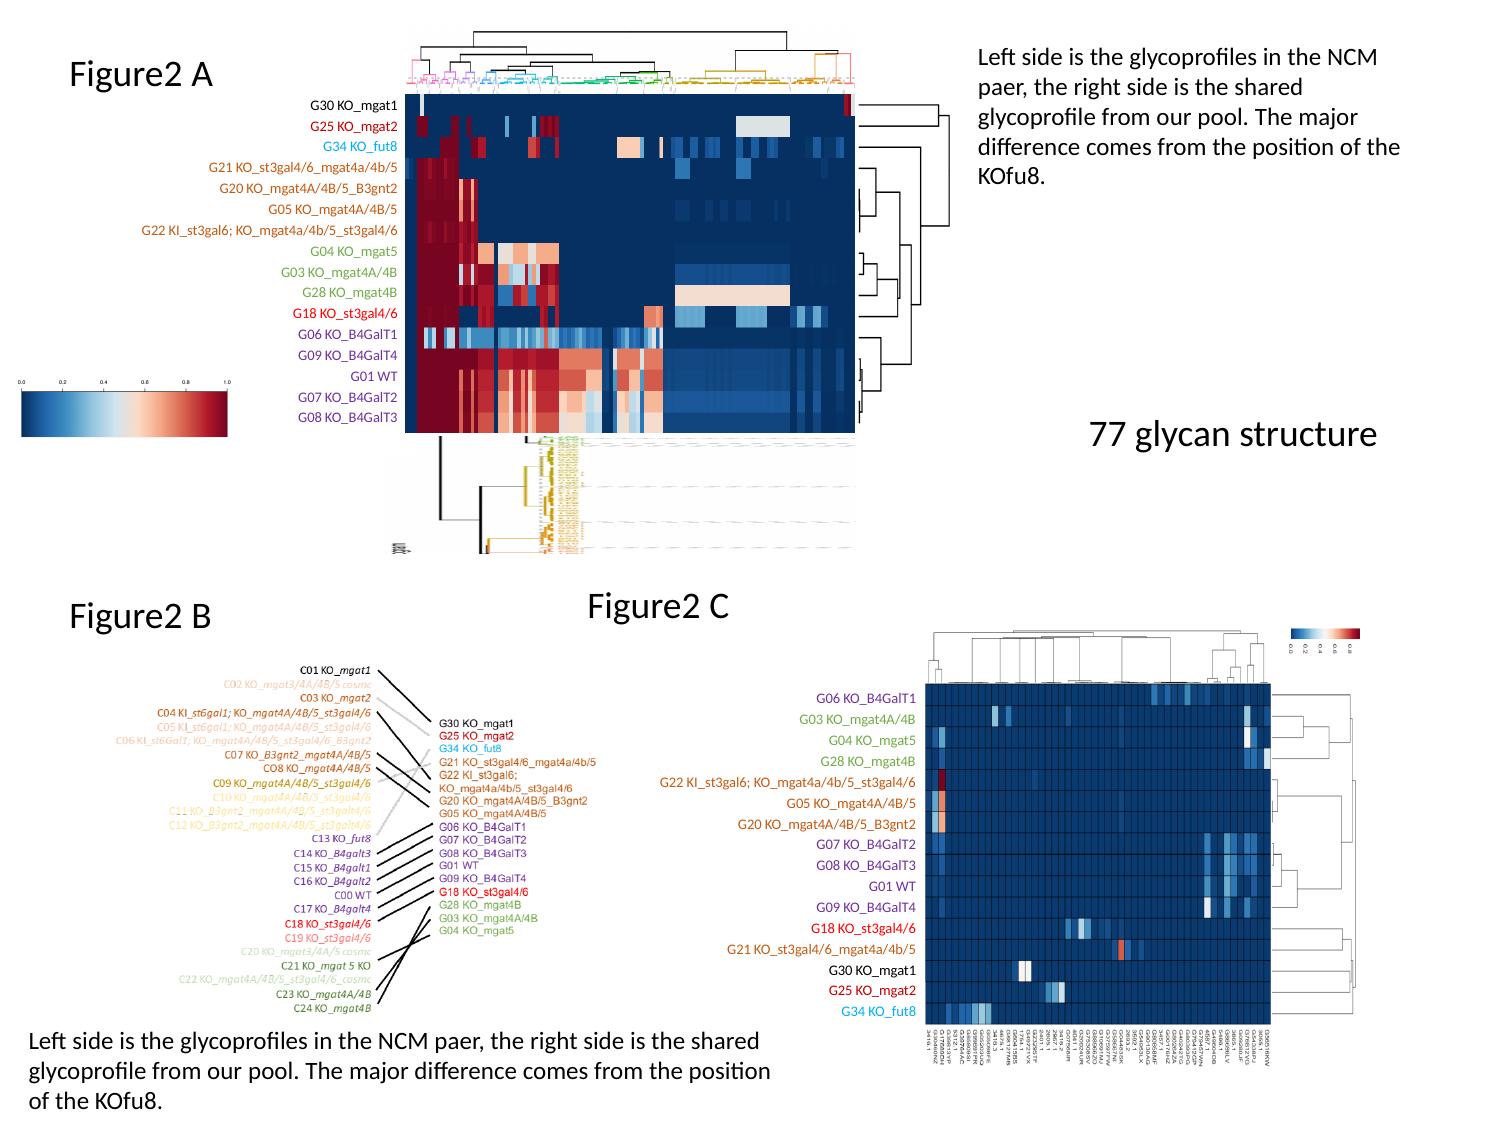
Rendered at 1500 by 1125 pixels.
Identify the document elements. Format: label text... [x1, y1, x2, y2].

picture [107, 658, 655, 1035]
text_box Figure2 B [54, 583, 256, 644]
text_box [54, 27, 961, 554]
text_box Left side is the glycoprofiles in the NCM paer, the right side is the shared glycoprofile from our pool. The major difference comes from the position of the KOfu8. [13, 1016, 795, 1122]
picture [10, 379, 234, 444]
text_box Figure2 C [572, 573, 602, 634]
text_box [602, 564, 1428, 1074]
text_box Left side is the glycoprofiles in the NCM paer, the right side is the shared glycoprofile from our pool. The major difference comes from the position of the KOfu8. [963, 32, 1428, 198]
text_box 77 glycan structure [1073, 401, 1500, 462]
